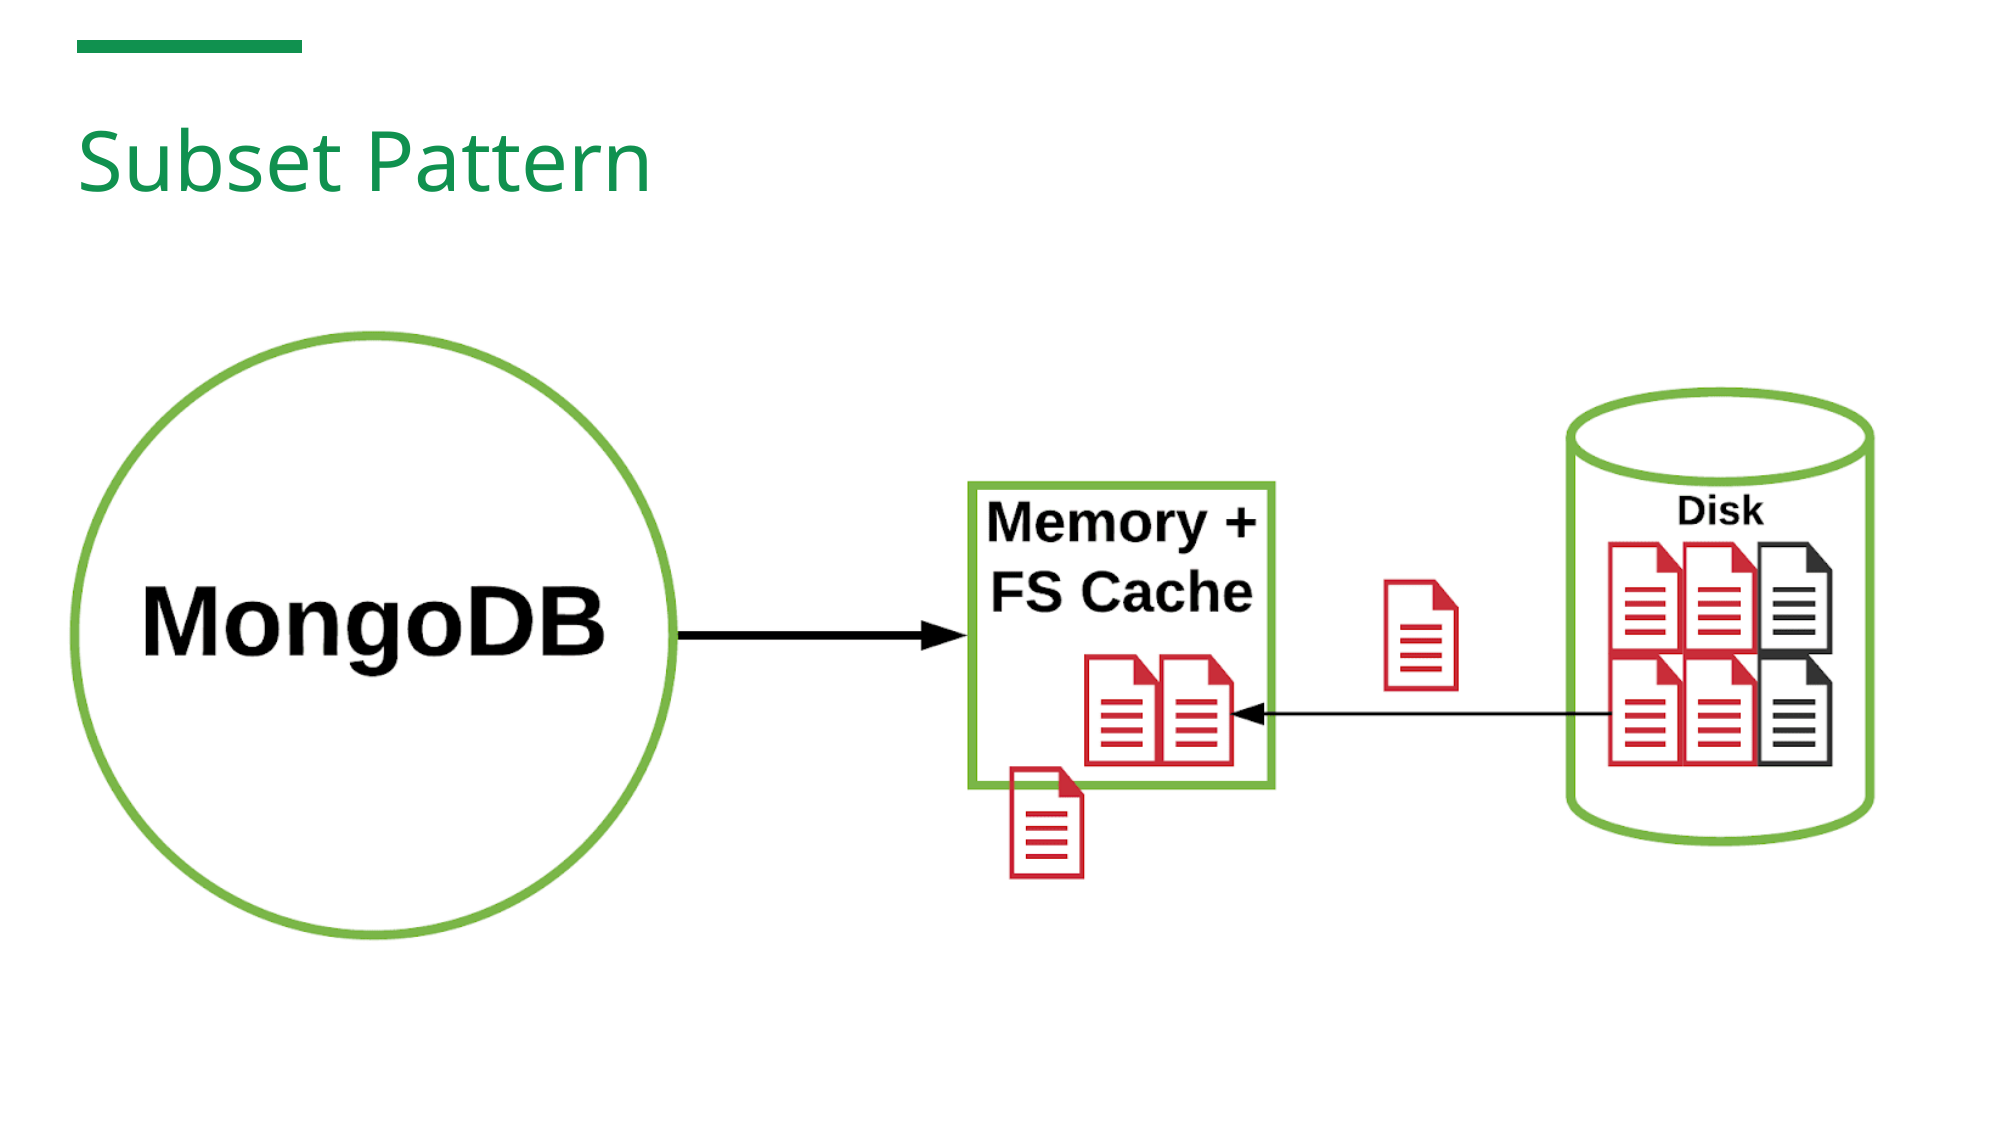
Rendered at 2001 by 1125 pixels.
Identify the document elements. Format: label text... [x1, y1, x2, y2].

picture [0, 261, 1945, 1010]
title Subset Pattern [62, 0, 1788, 218]
